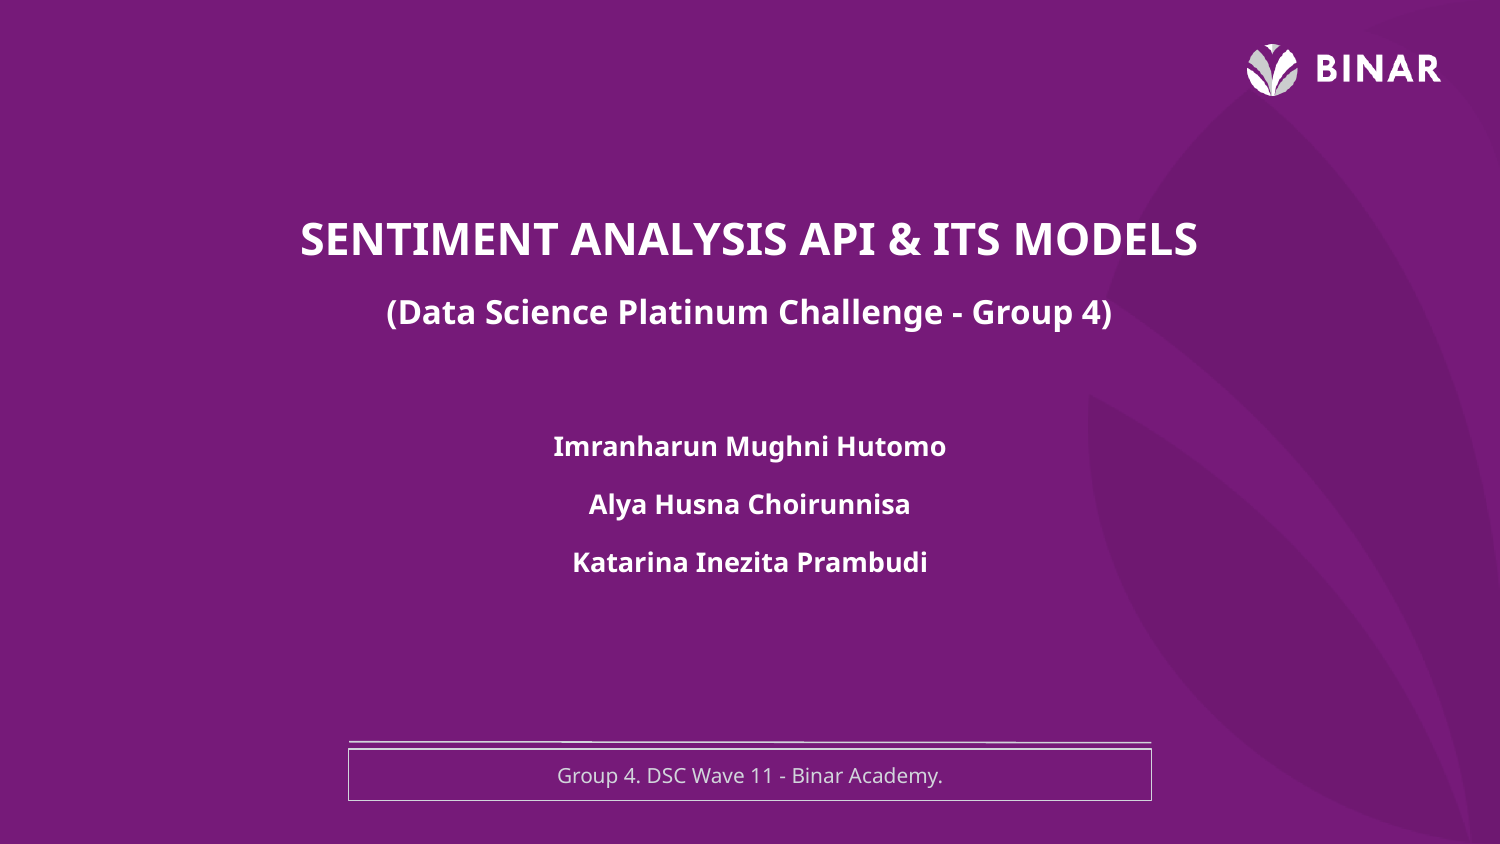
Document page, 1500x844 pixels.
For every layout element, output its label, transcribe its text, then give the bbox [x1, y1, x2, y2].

picture [0, 0, 1500, 844]
text_box SENTIMENT ANALYSIS API & ITS MODELS (Data Science Platinum Challenge - Group 4) Imranharun Mughni Hutomo Alya Husna Choirunnisa Katarina Inezita Prambudi [119, 233, 1381, 742]
title Group 4. DSC Wave 11 - Binar Academy. [348, 749, 1152, 801]
